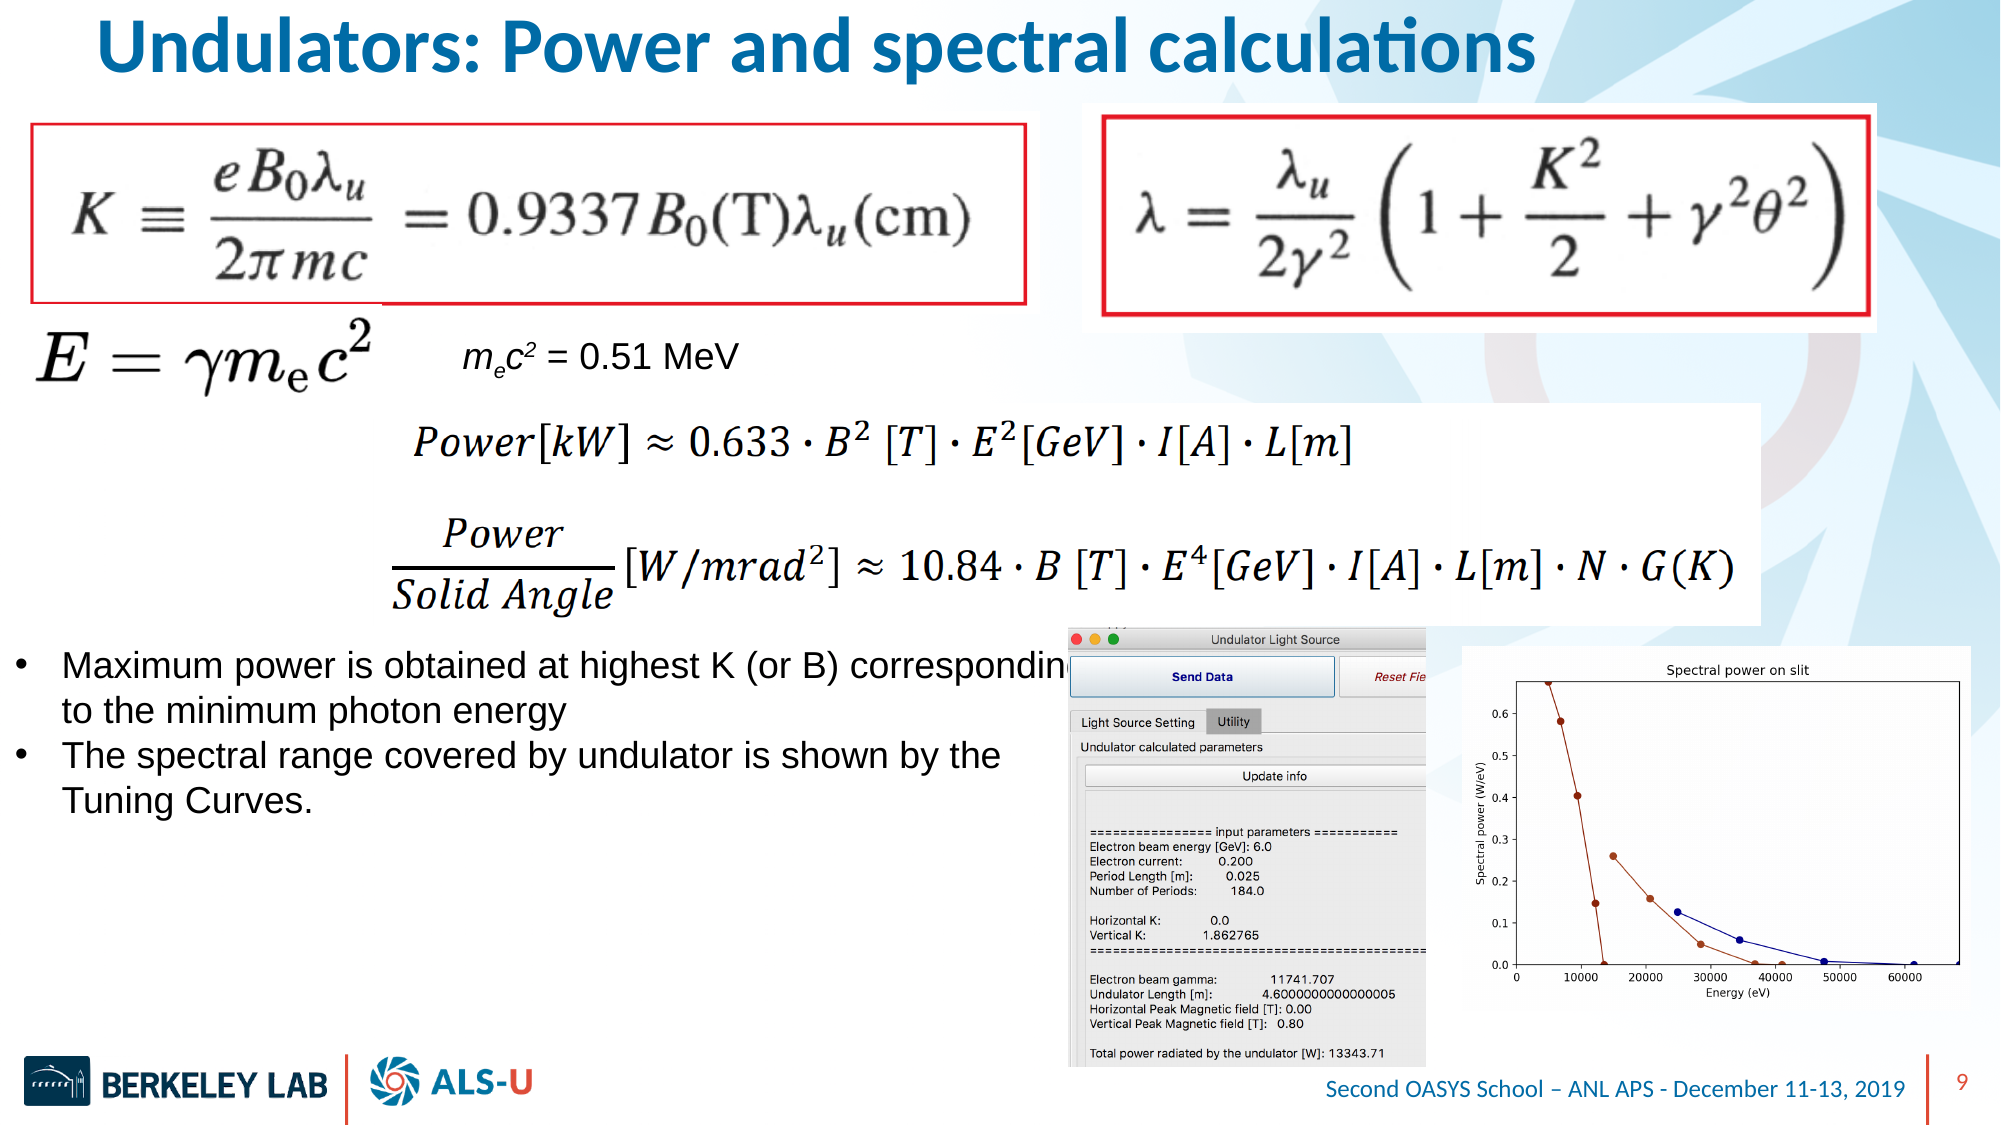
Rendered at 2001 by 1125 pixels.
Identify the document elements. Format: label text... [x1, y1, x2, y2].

text_box Maximum power is obtained at highest K (or B) corresponding to the minimum photon energy The spectral range covered by undulator is shown by the Tuning Curves. [0, 633, 1062, 829]
text_box 9 [1918, 1053, 2000, 1115]
picture [0, 0, 2001, 1125]
text_box Second OASYS School – ANL APS - December 11-13, 2019 [1252, 1057, 1922, 1118]
text_box mec2 = 0.51 MeV [447, 324, 897, 391]
text_box Undulators: Power and spectral calculations [81, 0, 1623, 127]
